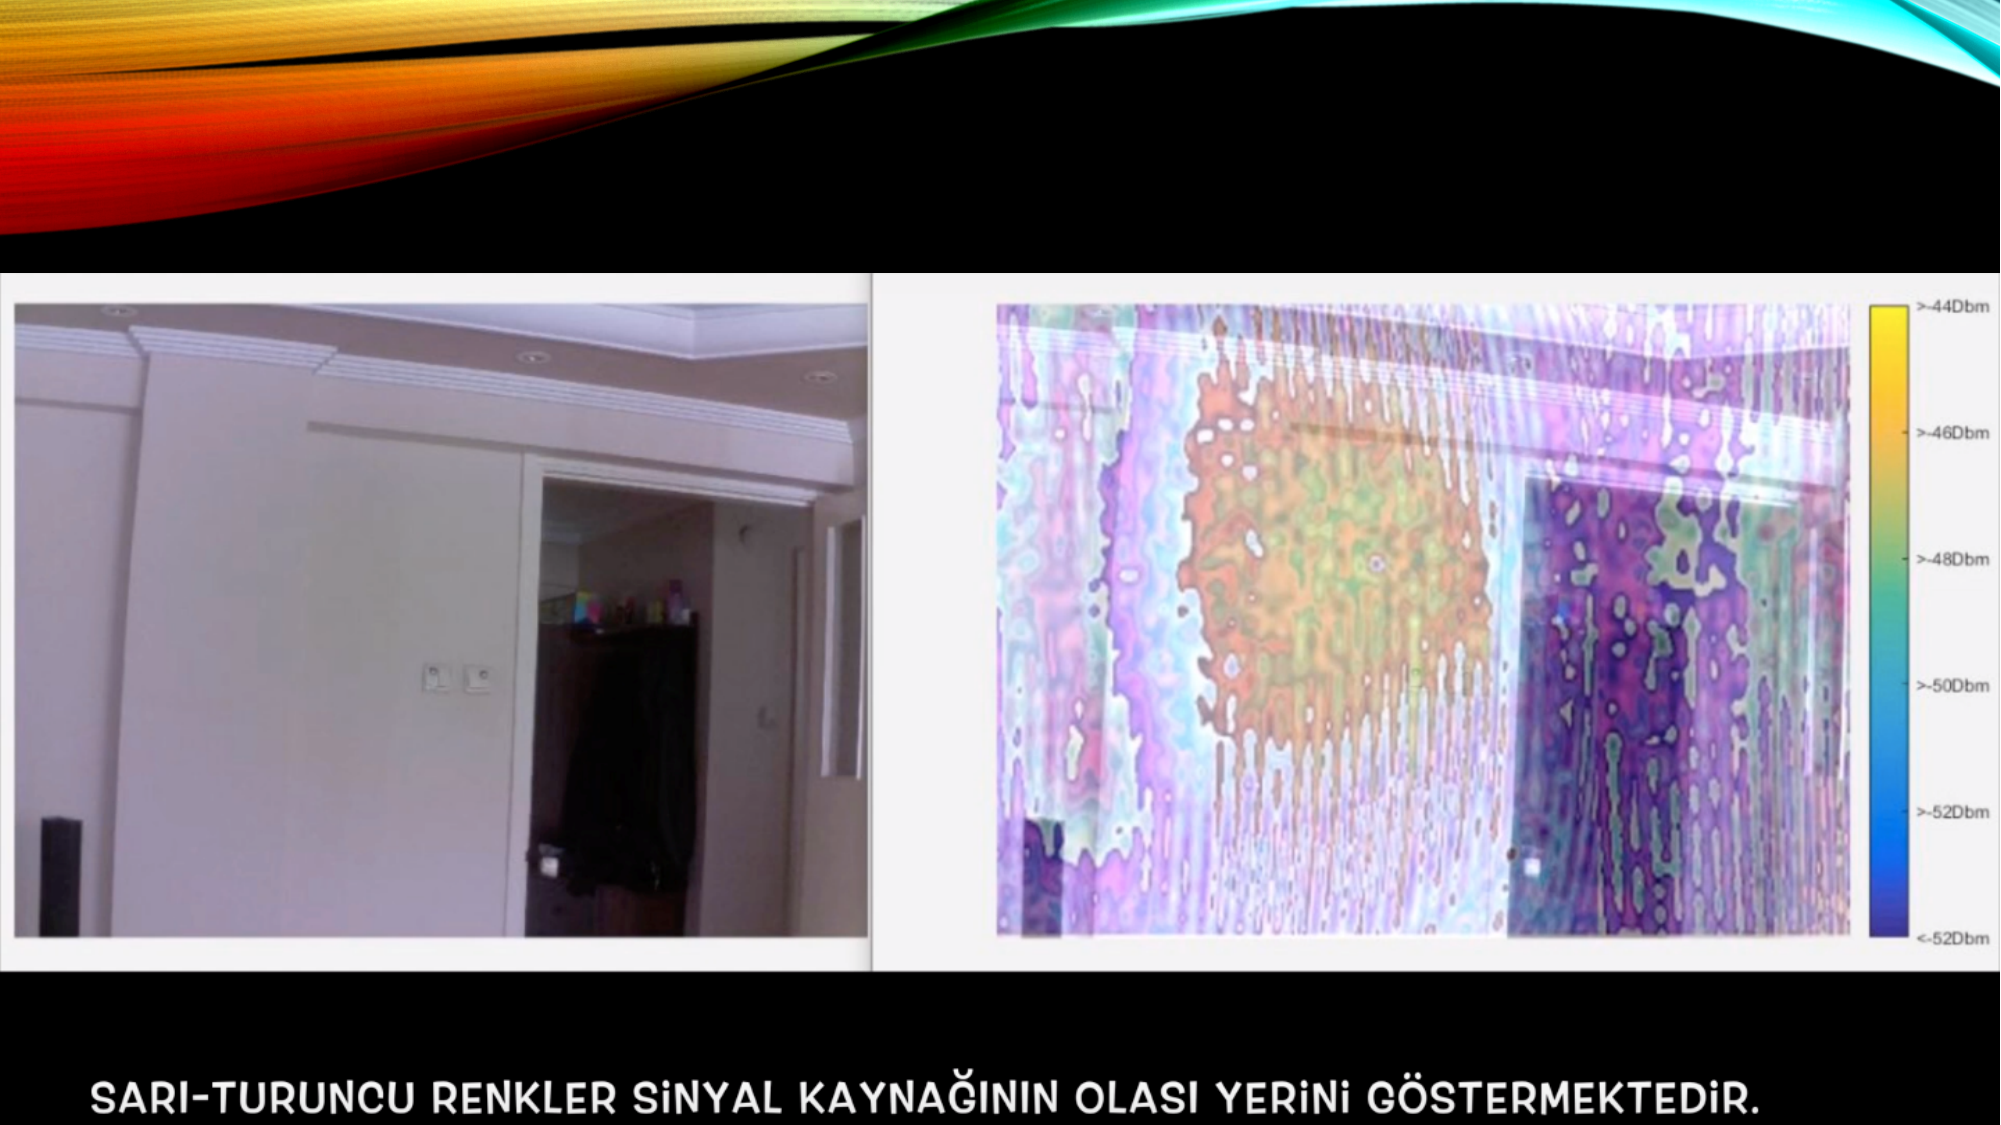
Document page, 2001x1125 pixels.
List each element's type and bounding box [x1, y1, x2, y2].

picture [0, 0, 2000, 237]
list [0, 273, 2000, 1125]
